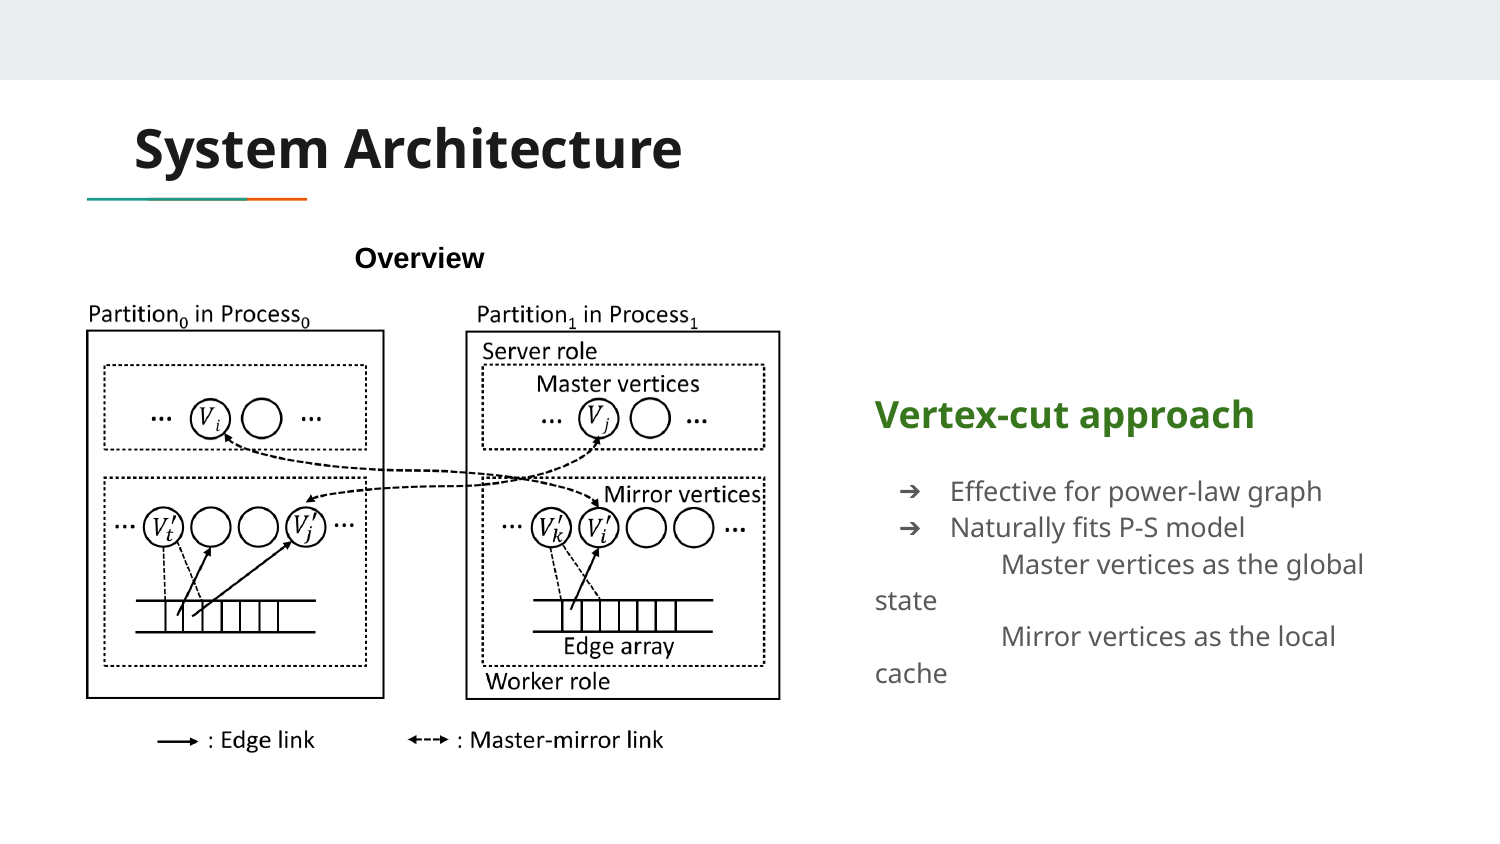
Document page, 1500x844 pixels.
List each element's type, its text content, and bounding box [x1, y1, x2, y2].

list Vertex-cut approach Effective for power-law graph Naturally fits P-S model Master vertices as the global state Mirror vertices as the local cache [859, 369, 1418, 753]
title System Architecture [119, 98, 1381, 187]
picture [67, 290, 798, 768]
text_box Overview [339, 224, 500, 287]
